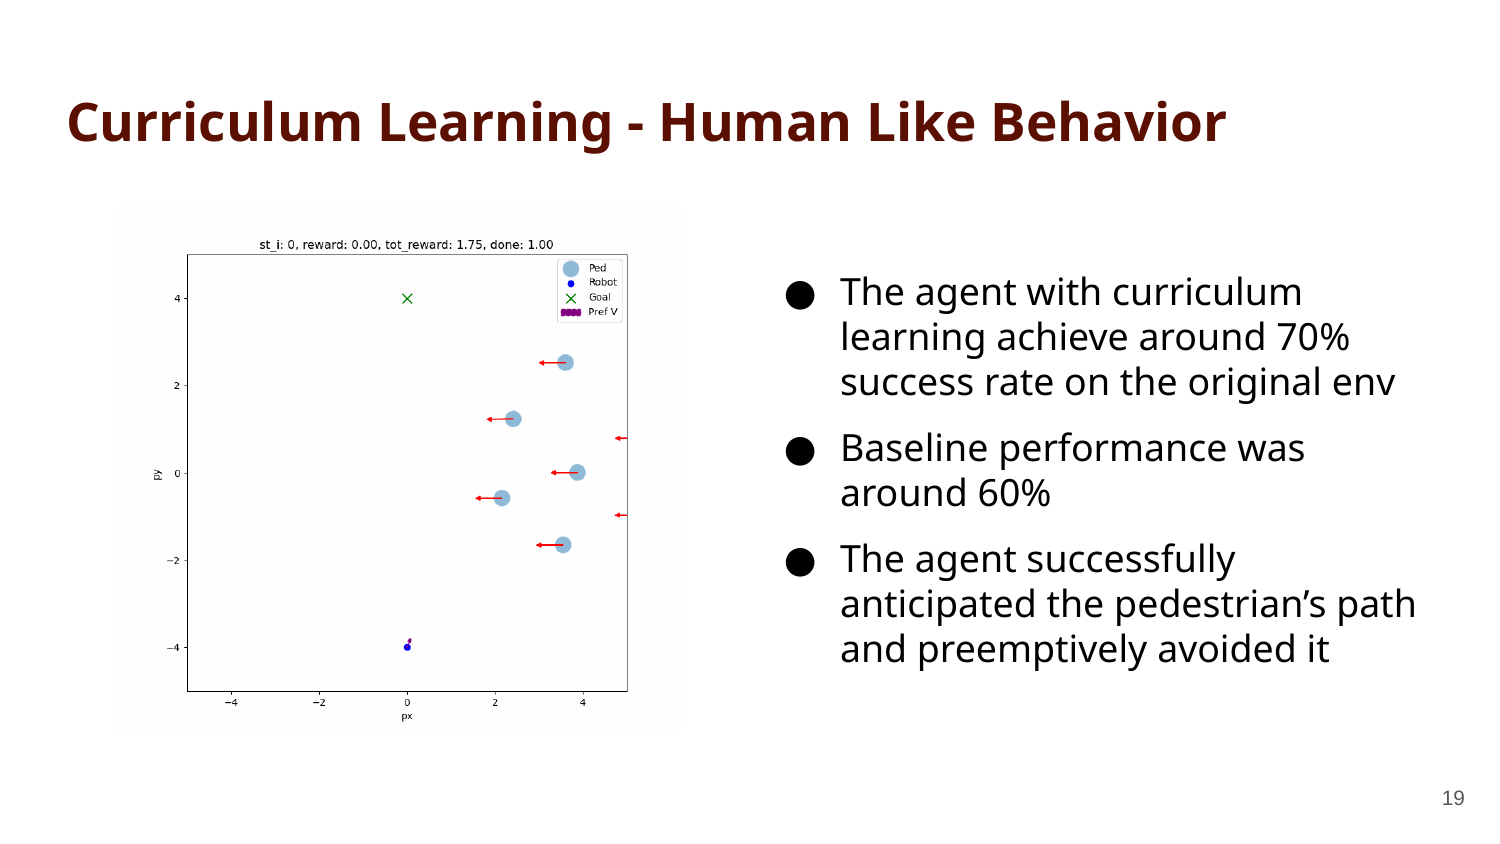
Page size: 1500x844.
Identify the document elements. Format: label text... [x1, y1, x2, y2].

list The agent with curriculum learning achieve around 70% success rate on the original env Baseline performance was around 60% The agent successfully anticipated the pedestrian’s path and preemptively avoided it [750, 189, 1449, 750]
title Curriculum Learning - Human Like Behavior [51, 72, 1449, 167]
slide_number 19 [1389, 764, 1480, 830]
picture [116, 206, 683, 733]
